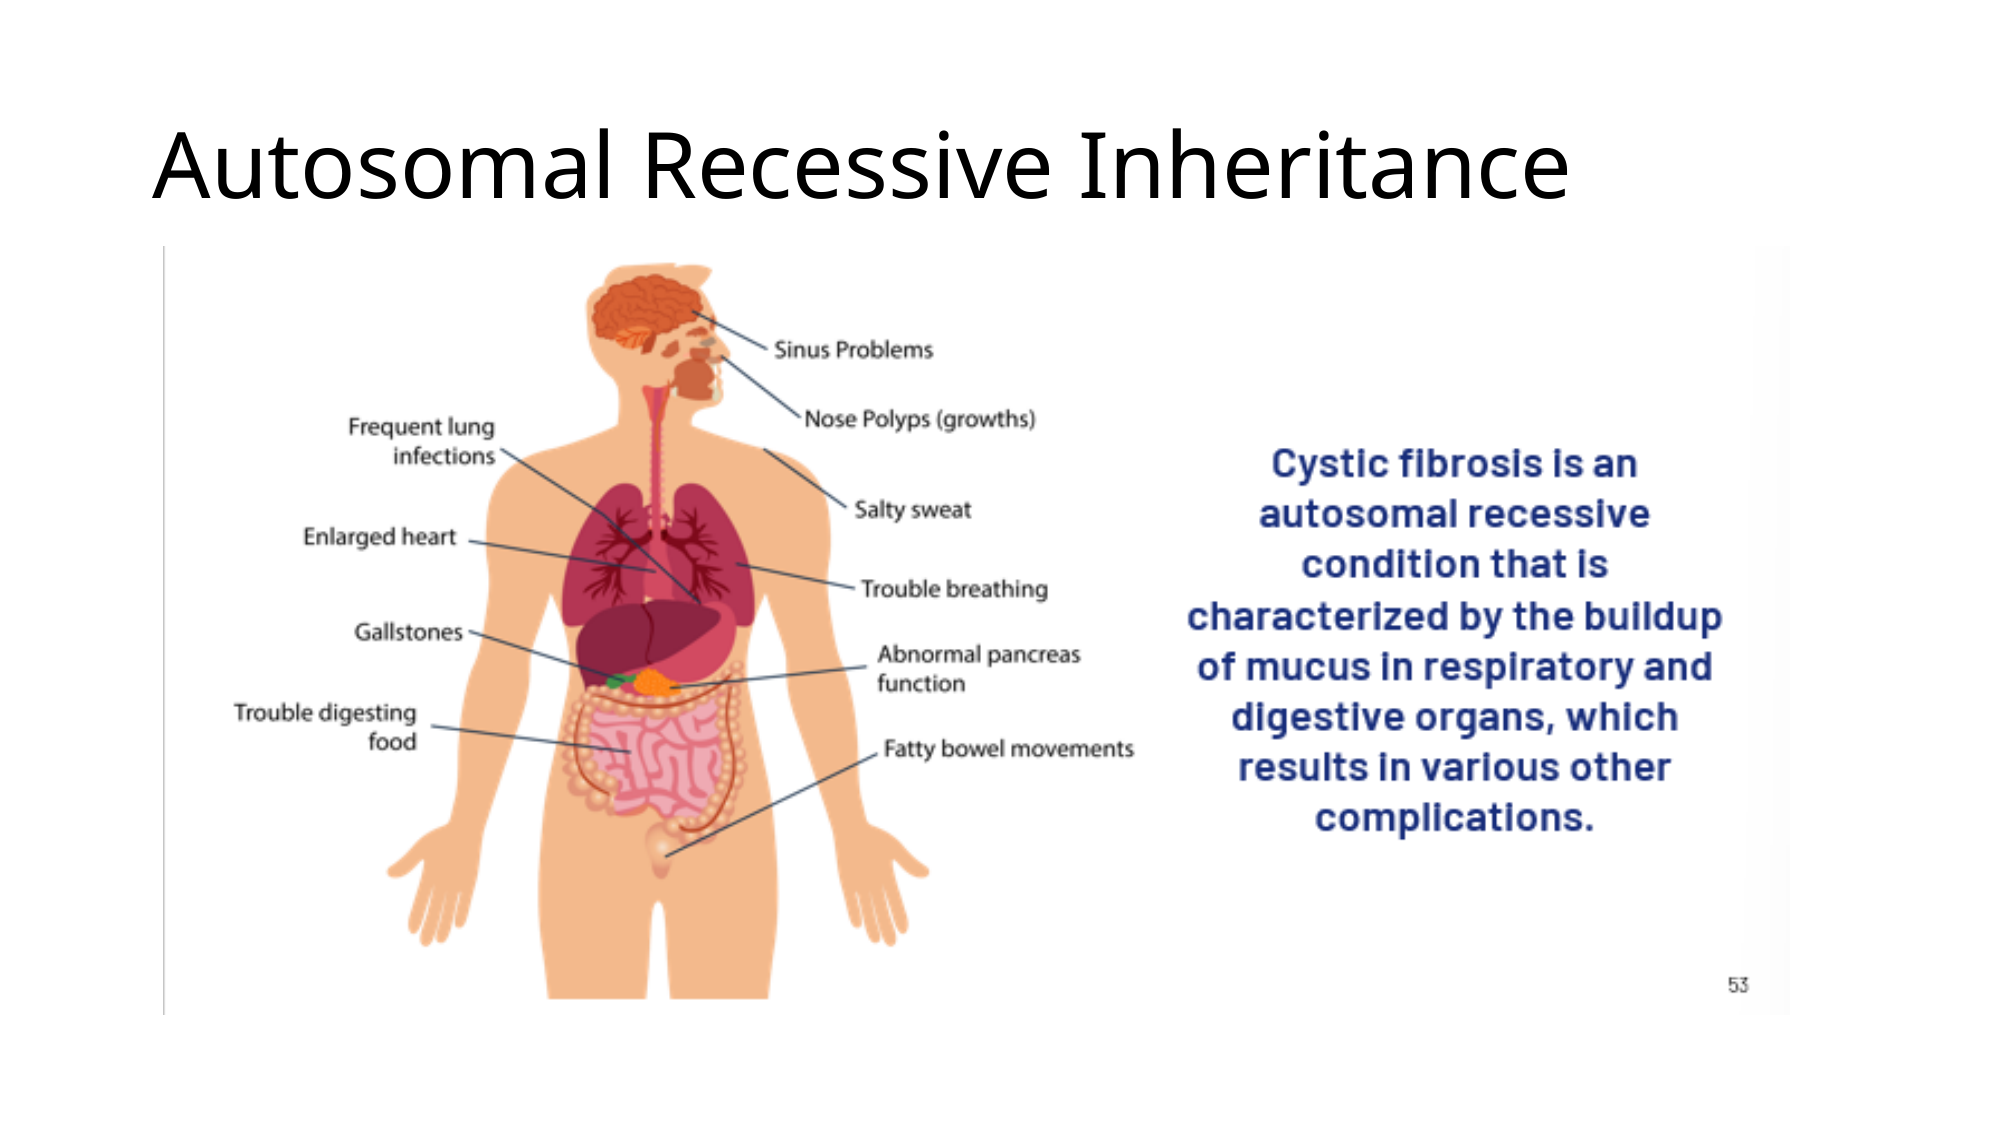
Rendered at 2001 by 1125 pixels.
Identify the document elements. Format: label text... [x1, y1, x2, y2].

title Autosomal Recessive Inheritance [137, 59, 1863, 278]
picture [162, 246, 1790, 1016]
